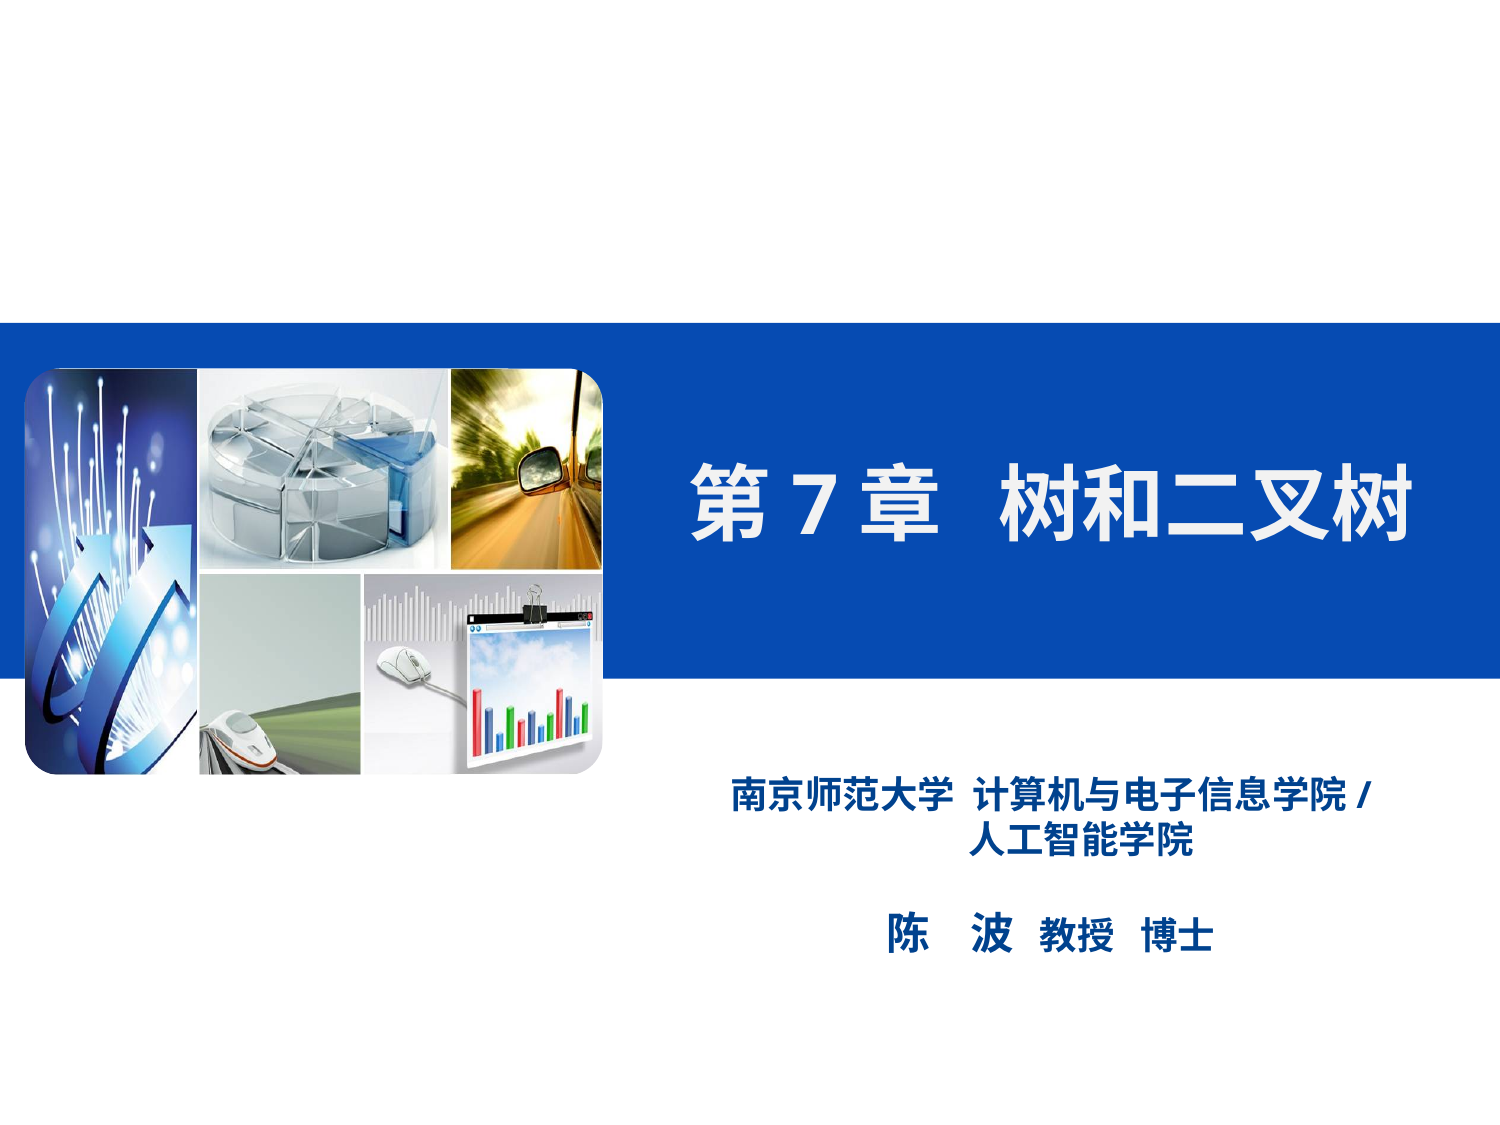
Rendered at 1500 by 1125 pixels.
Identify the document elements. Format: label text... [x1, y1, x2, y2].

picture [24, 368, 603, 775]
text_box 南京师范大学 计算机与电子信息学院/ 人工智能学院 陈 波 教授 博士 [616, 763, 1486, 966]
title 第7章 树和二叉树 [634, 458, 1469, 544]
